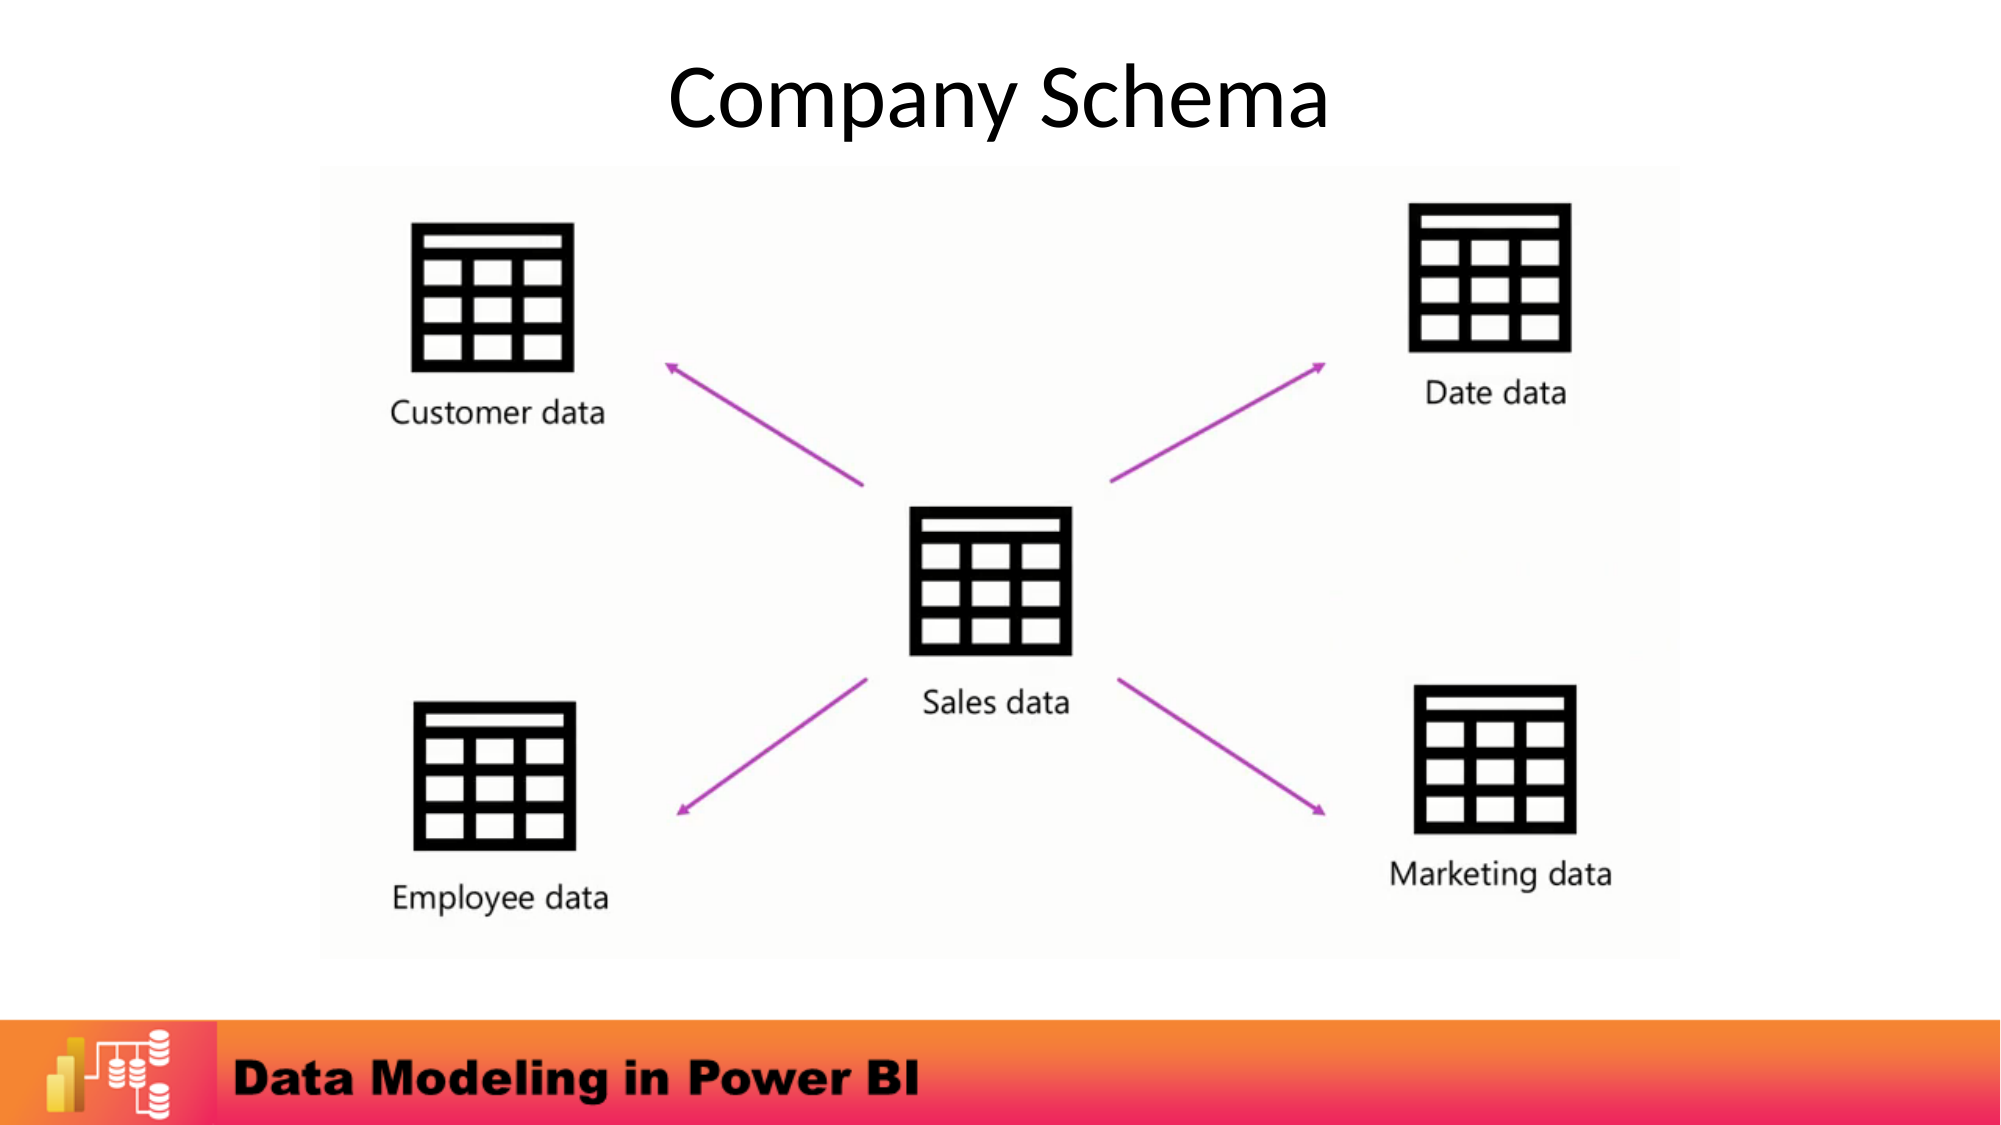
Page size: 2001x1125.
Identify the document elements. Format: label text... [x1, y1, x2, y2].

text_box Company Schema [0, 27, 2000, 153]
picture [0, 0, 2001, 1125]
